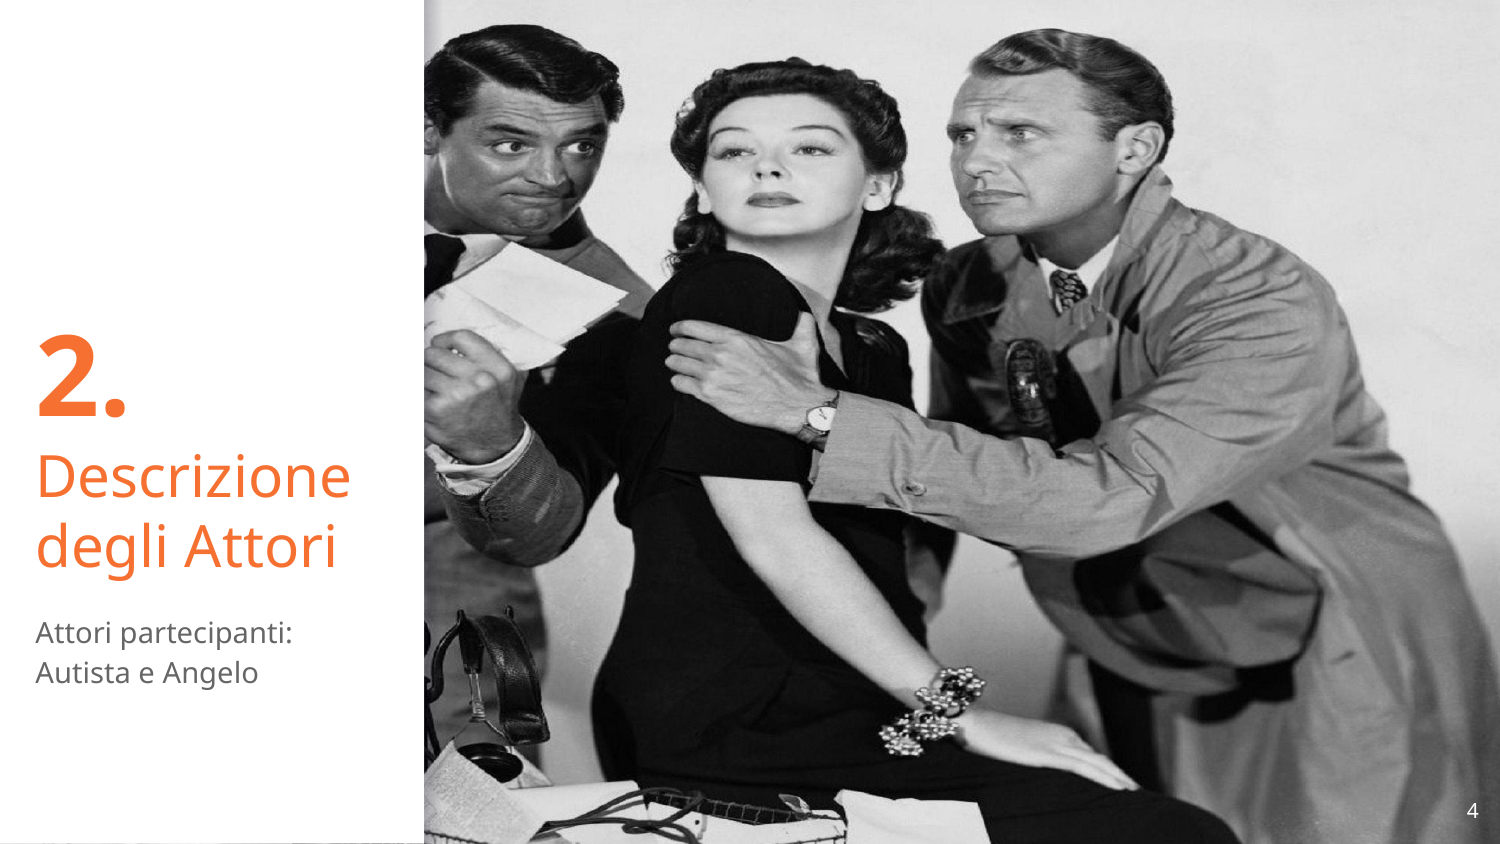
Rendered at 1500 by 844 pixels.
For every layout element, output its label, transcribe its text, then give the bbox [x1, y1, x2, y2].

slide_number 4 [1403, 779, 1494, 844]
subtitle Attori partecipanti: Autista e Angelo [20, 593, 406, 779]
title 2. Descrizione degli Attori [20, 249, 413, 594]
picture [425, 0, 1500, 844]
